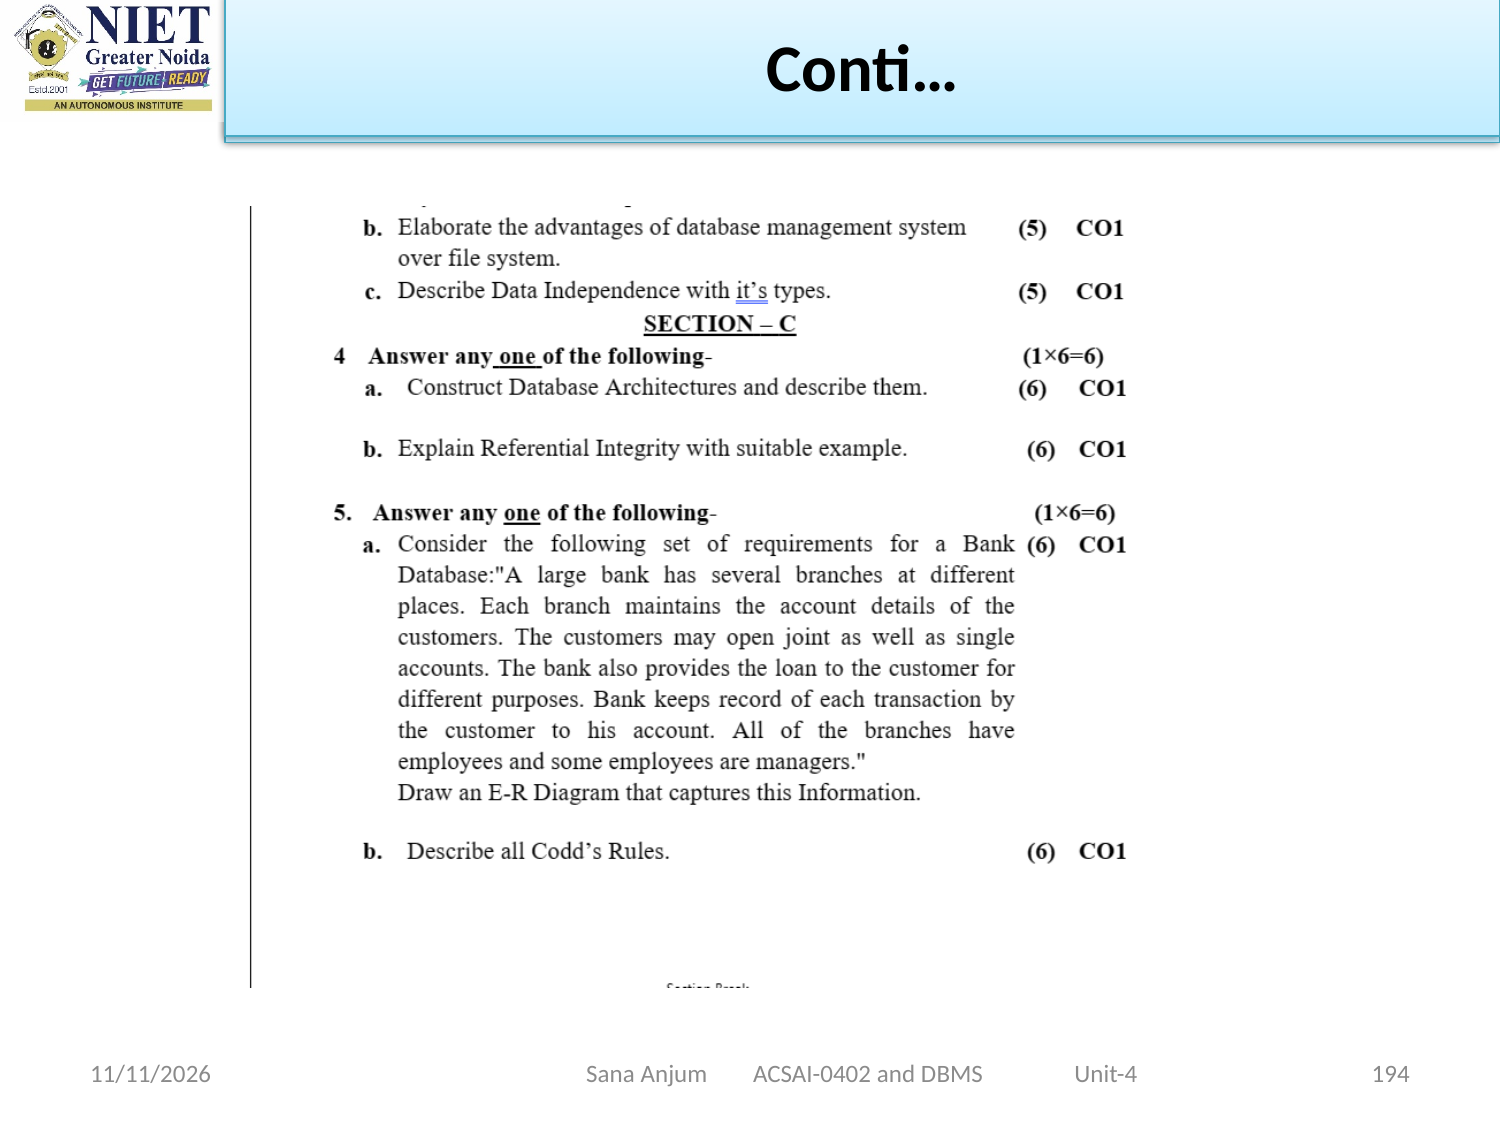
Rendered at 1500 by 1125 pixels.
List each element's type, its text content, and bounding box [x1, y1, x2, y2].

text_box Conti… [224, 0, 1500, 137]
picture [0, 0, 226, 122]
footer Sana Anjum ACSAI-0402 and DBMS Unit-4 [512, 1042, 1074, 1103]
slide_number 194 [1074, 1042, 1425, 1103]
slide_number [75, 1042, 425, 1103]
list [249, 206, 1165, 988]
